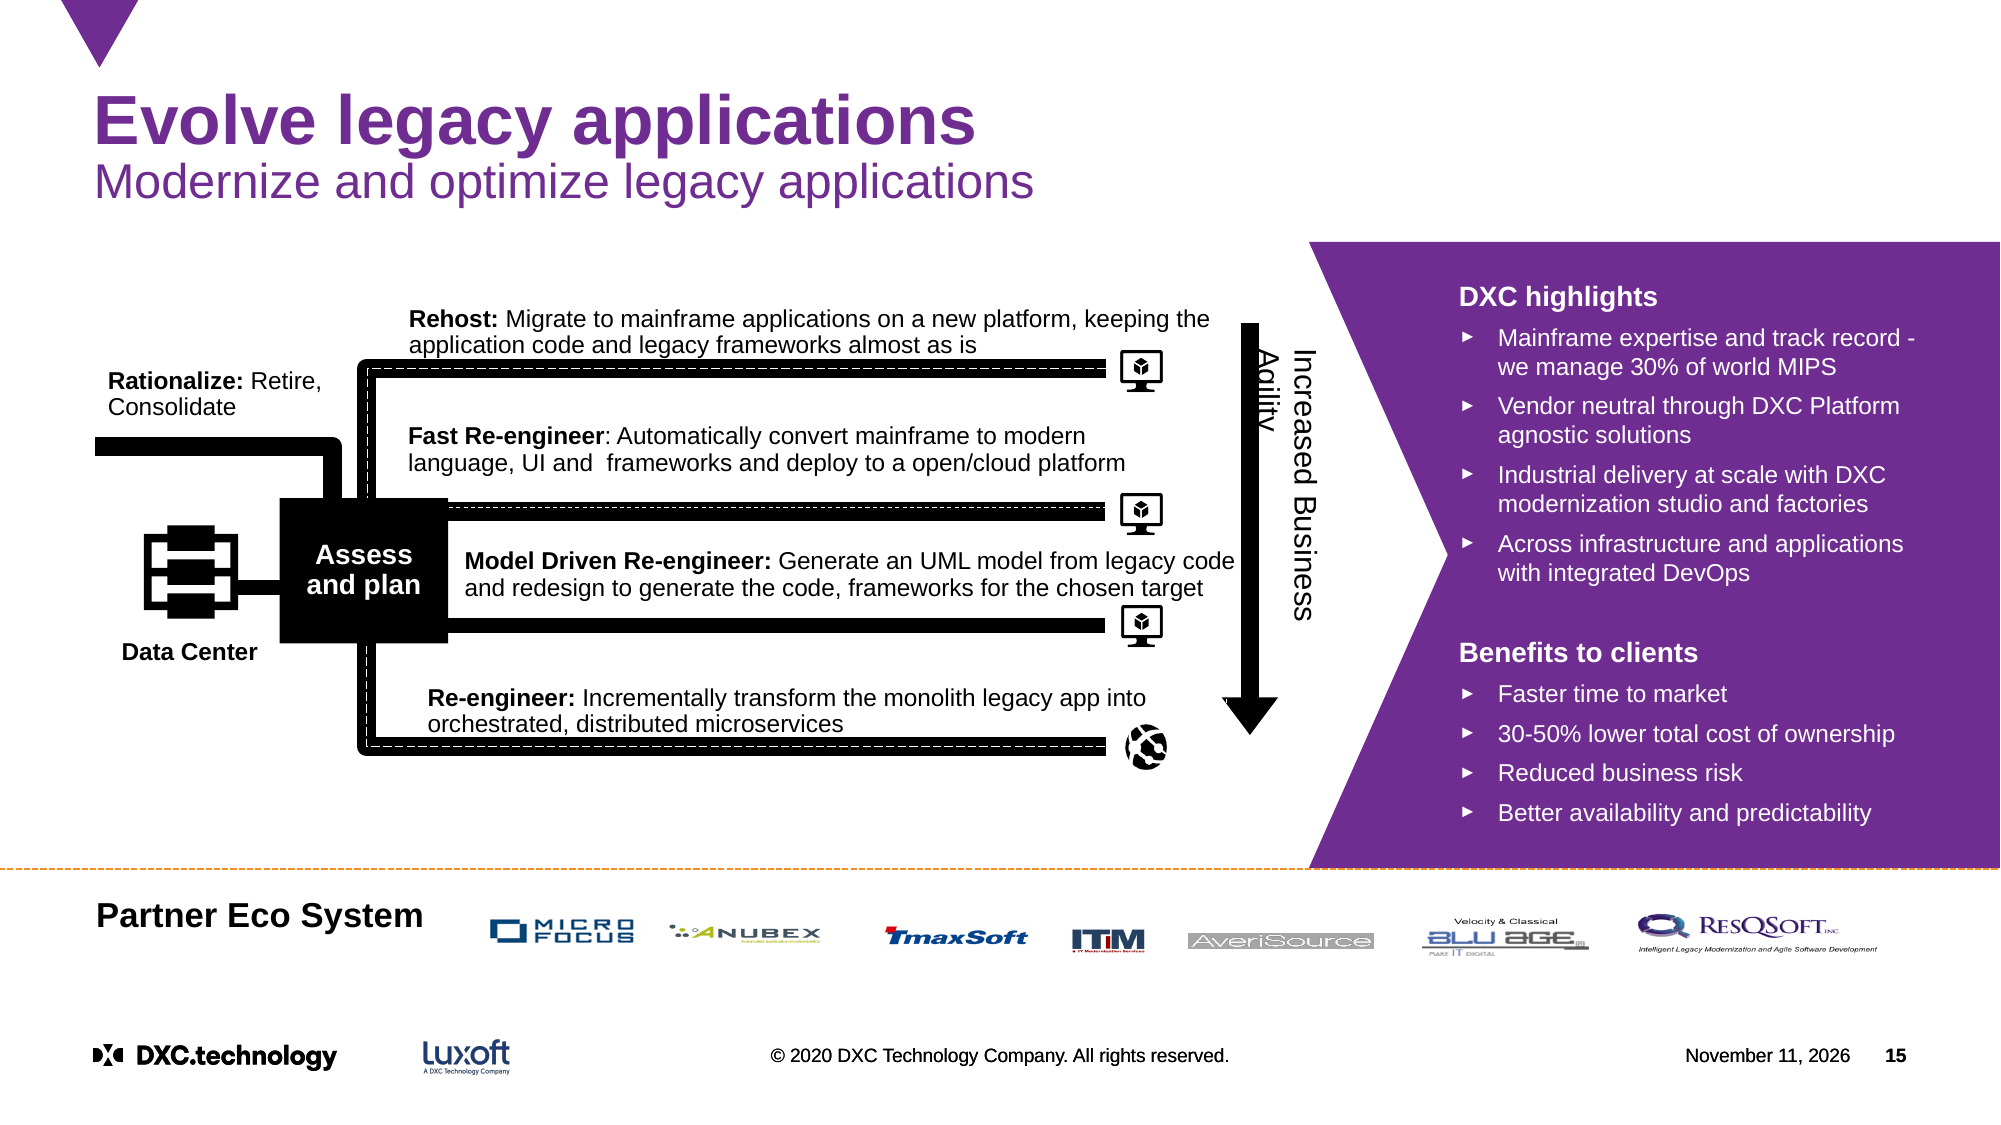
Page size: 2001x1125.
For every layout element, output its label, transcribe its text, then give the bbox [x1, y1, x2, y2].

picture [415, 1031, 518, 1083]
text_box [105, 298, 1270, 907]
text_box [486, 910, 1881, 956]
text_box Partner Eco System [81, 885, 504, 982]
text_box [0, 239, 2000, 871]
picture [93, 1044, 337, 1071]
text_box [1252, 871, 2000, 982]
title Evolve legacy applications Modernize and optimize legacy applications [93, 87, 1907, 239]
